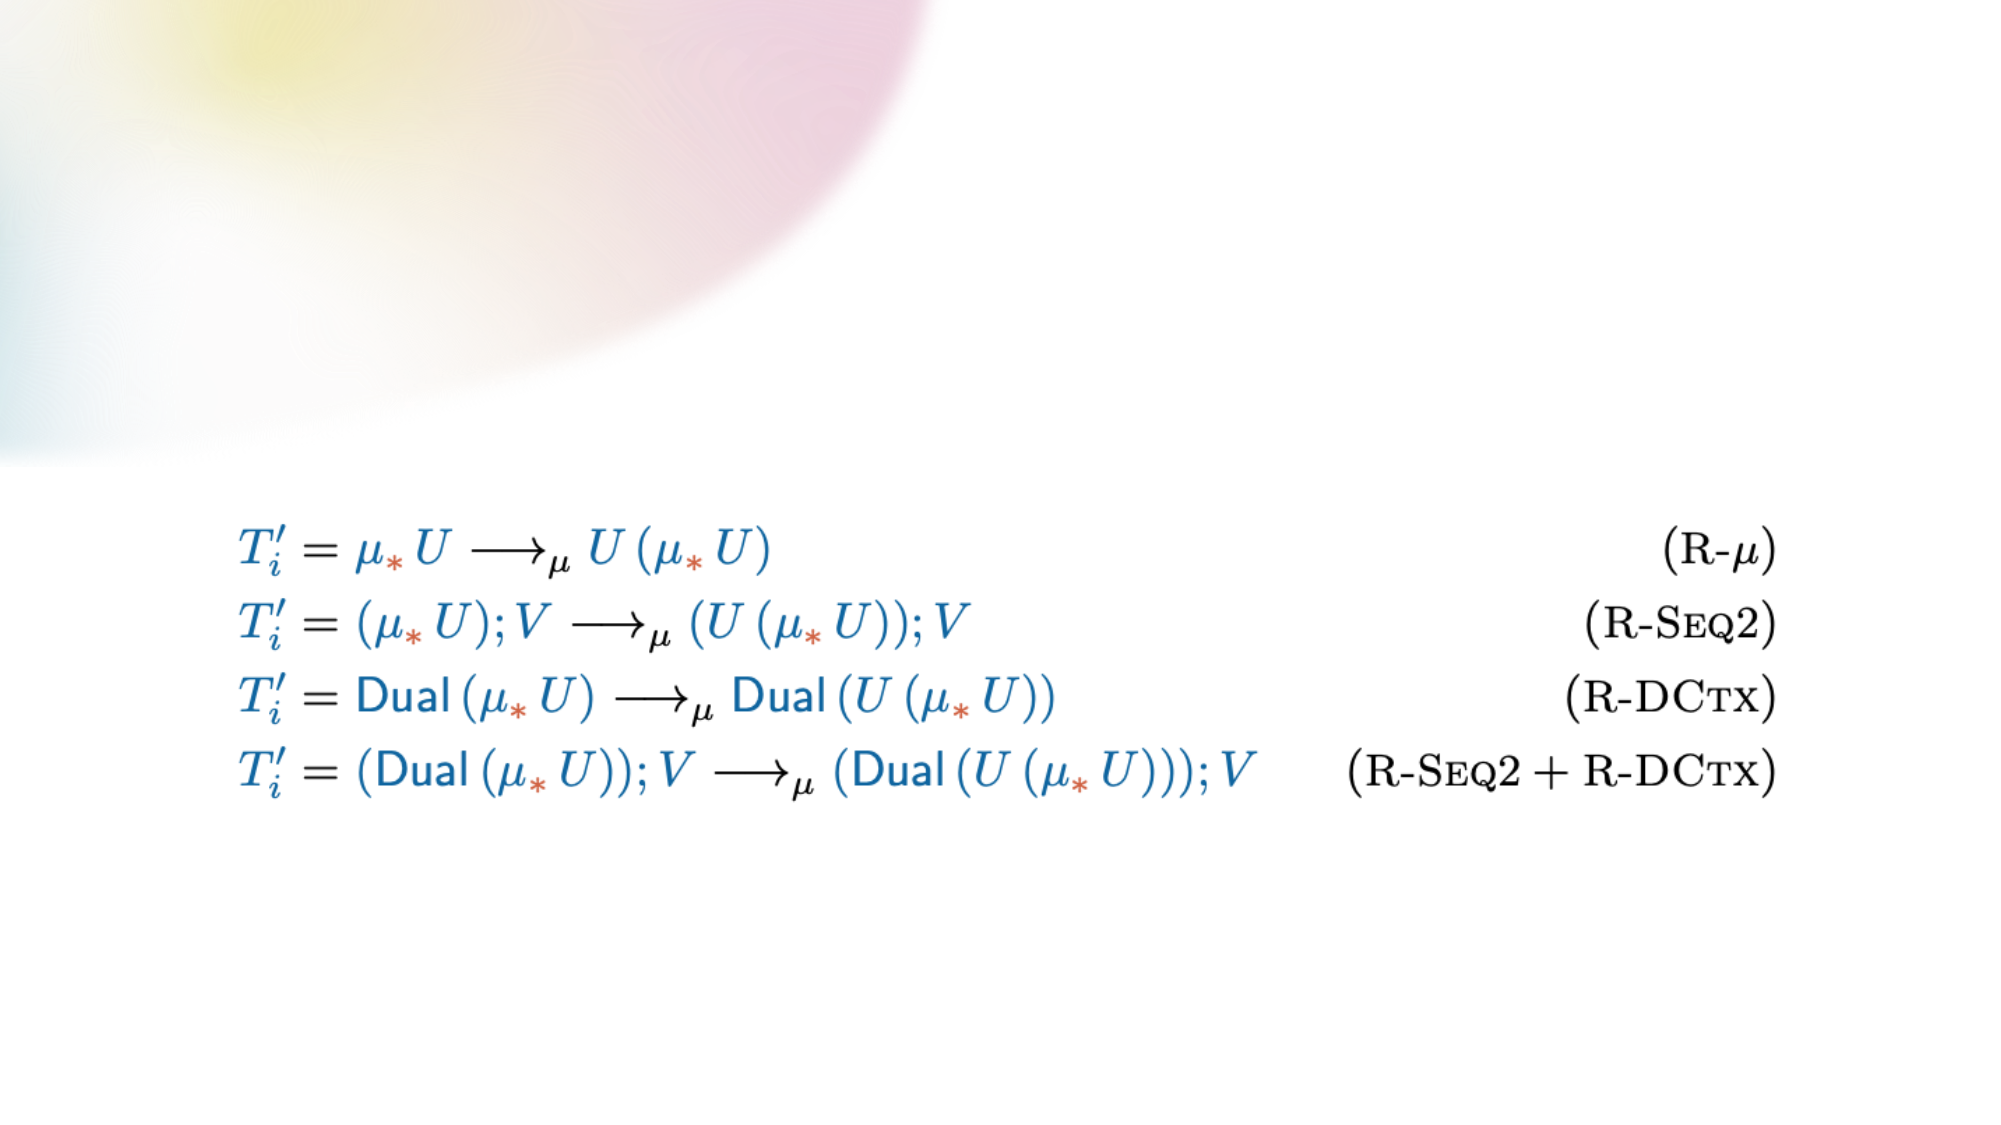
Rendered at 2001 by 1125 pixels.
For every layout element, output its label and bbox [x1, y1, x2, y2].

text_box [0, 0, 951, 467]
picture [215, 487, 1785, 830]
